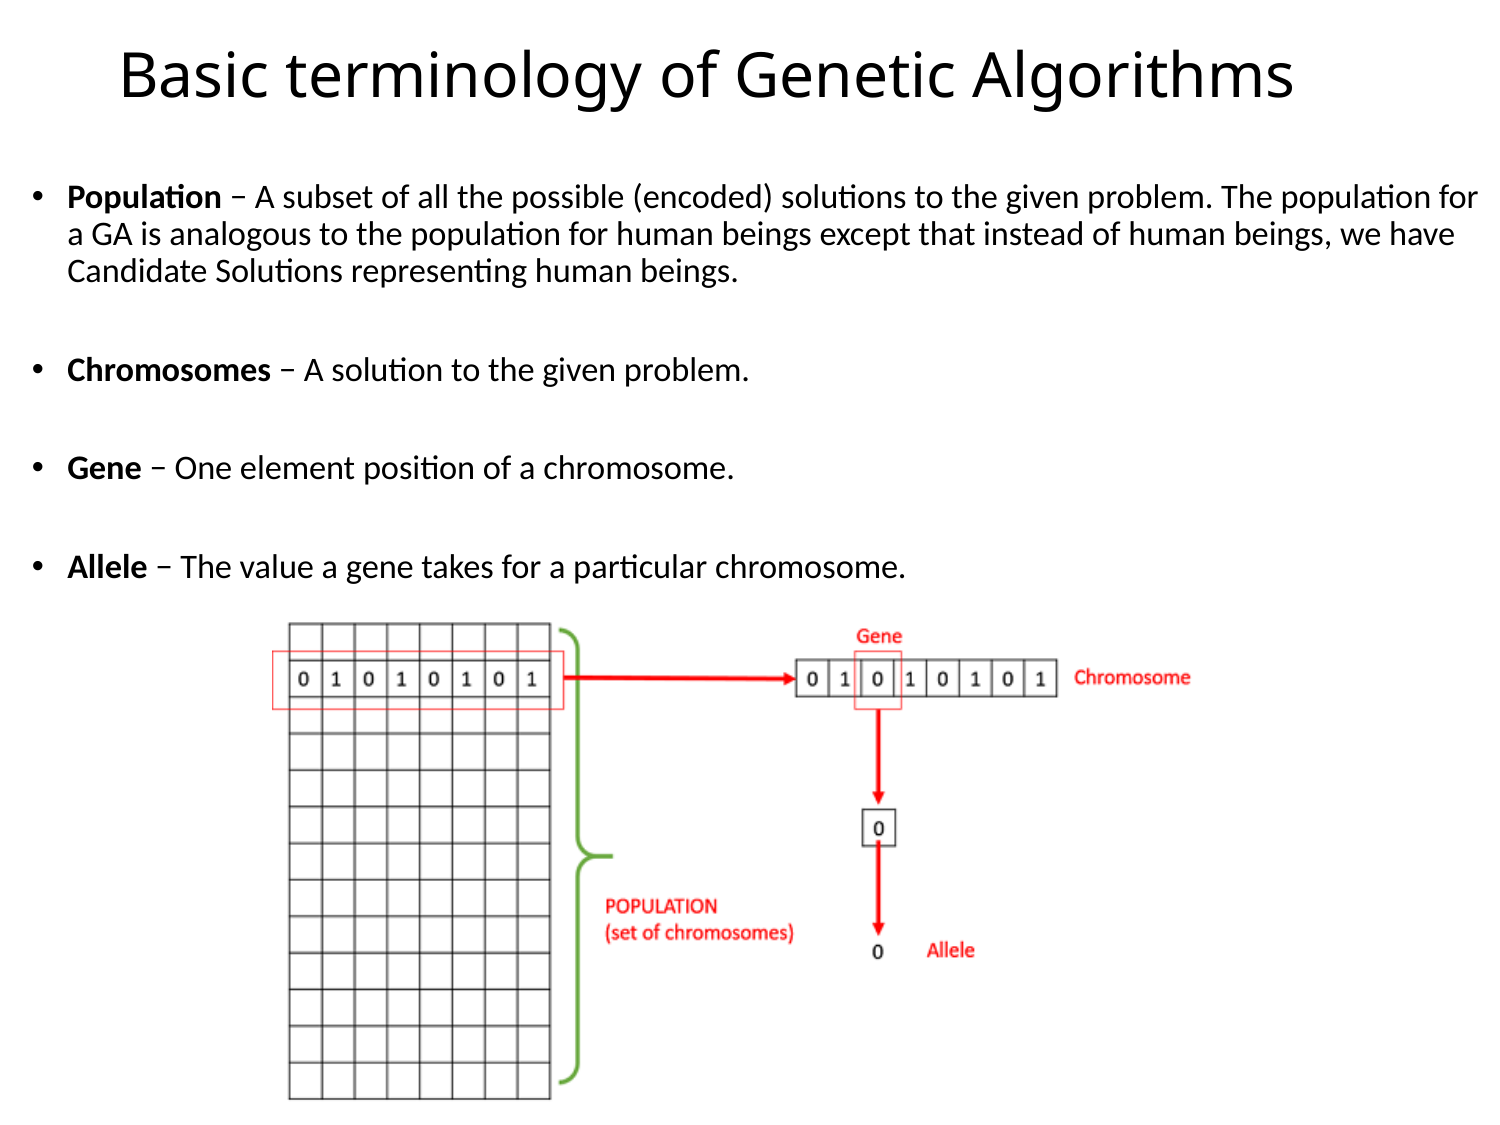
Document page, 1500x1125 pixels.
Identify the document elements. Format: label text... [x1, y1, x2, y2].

title Basic terminology of Genetic Algorithms [103, 13, 1397, 141]
picture [272, 596, 1228, 1111]
list Population − A subset of all the possible (encoded) solutions to the given problem. The population for a GA is analogous to the population for human beings except that instead of human beings, we have Candidate Solutions representing human beings. Chromosomes − A solution to the given problem. Gene − One element position of a chromosome. Allele − The value a gene takes for a particular chromosome. [16, 171, 1500, 597]
